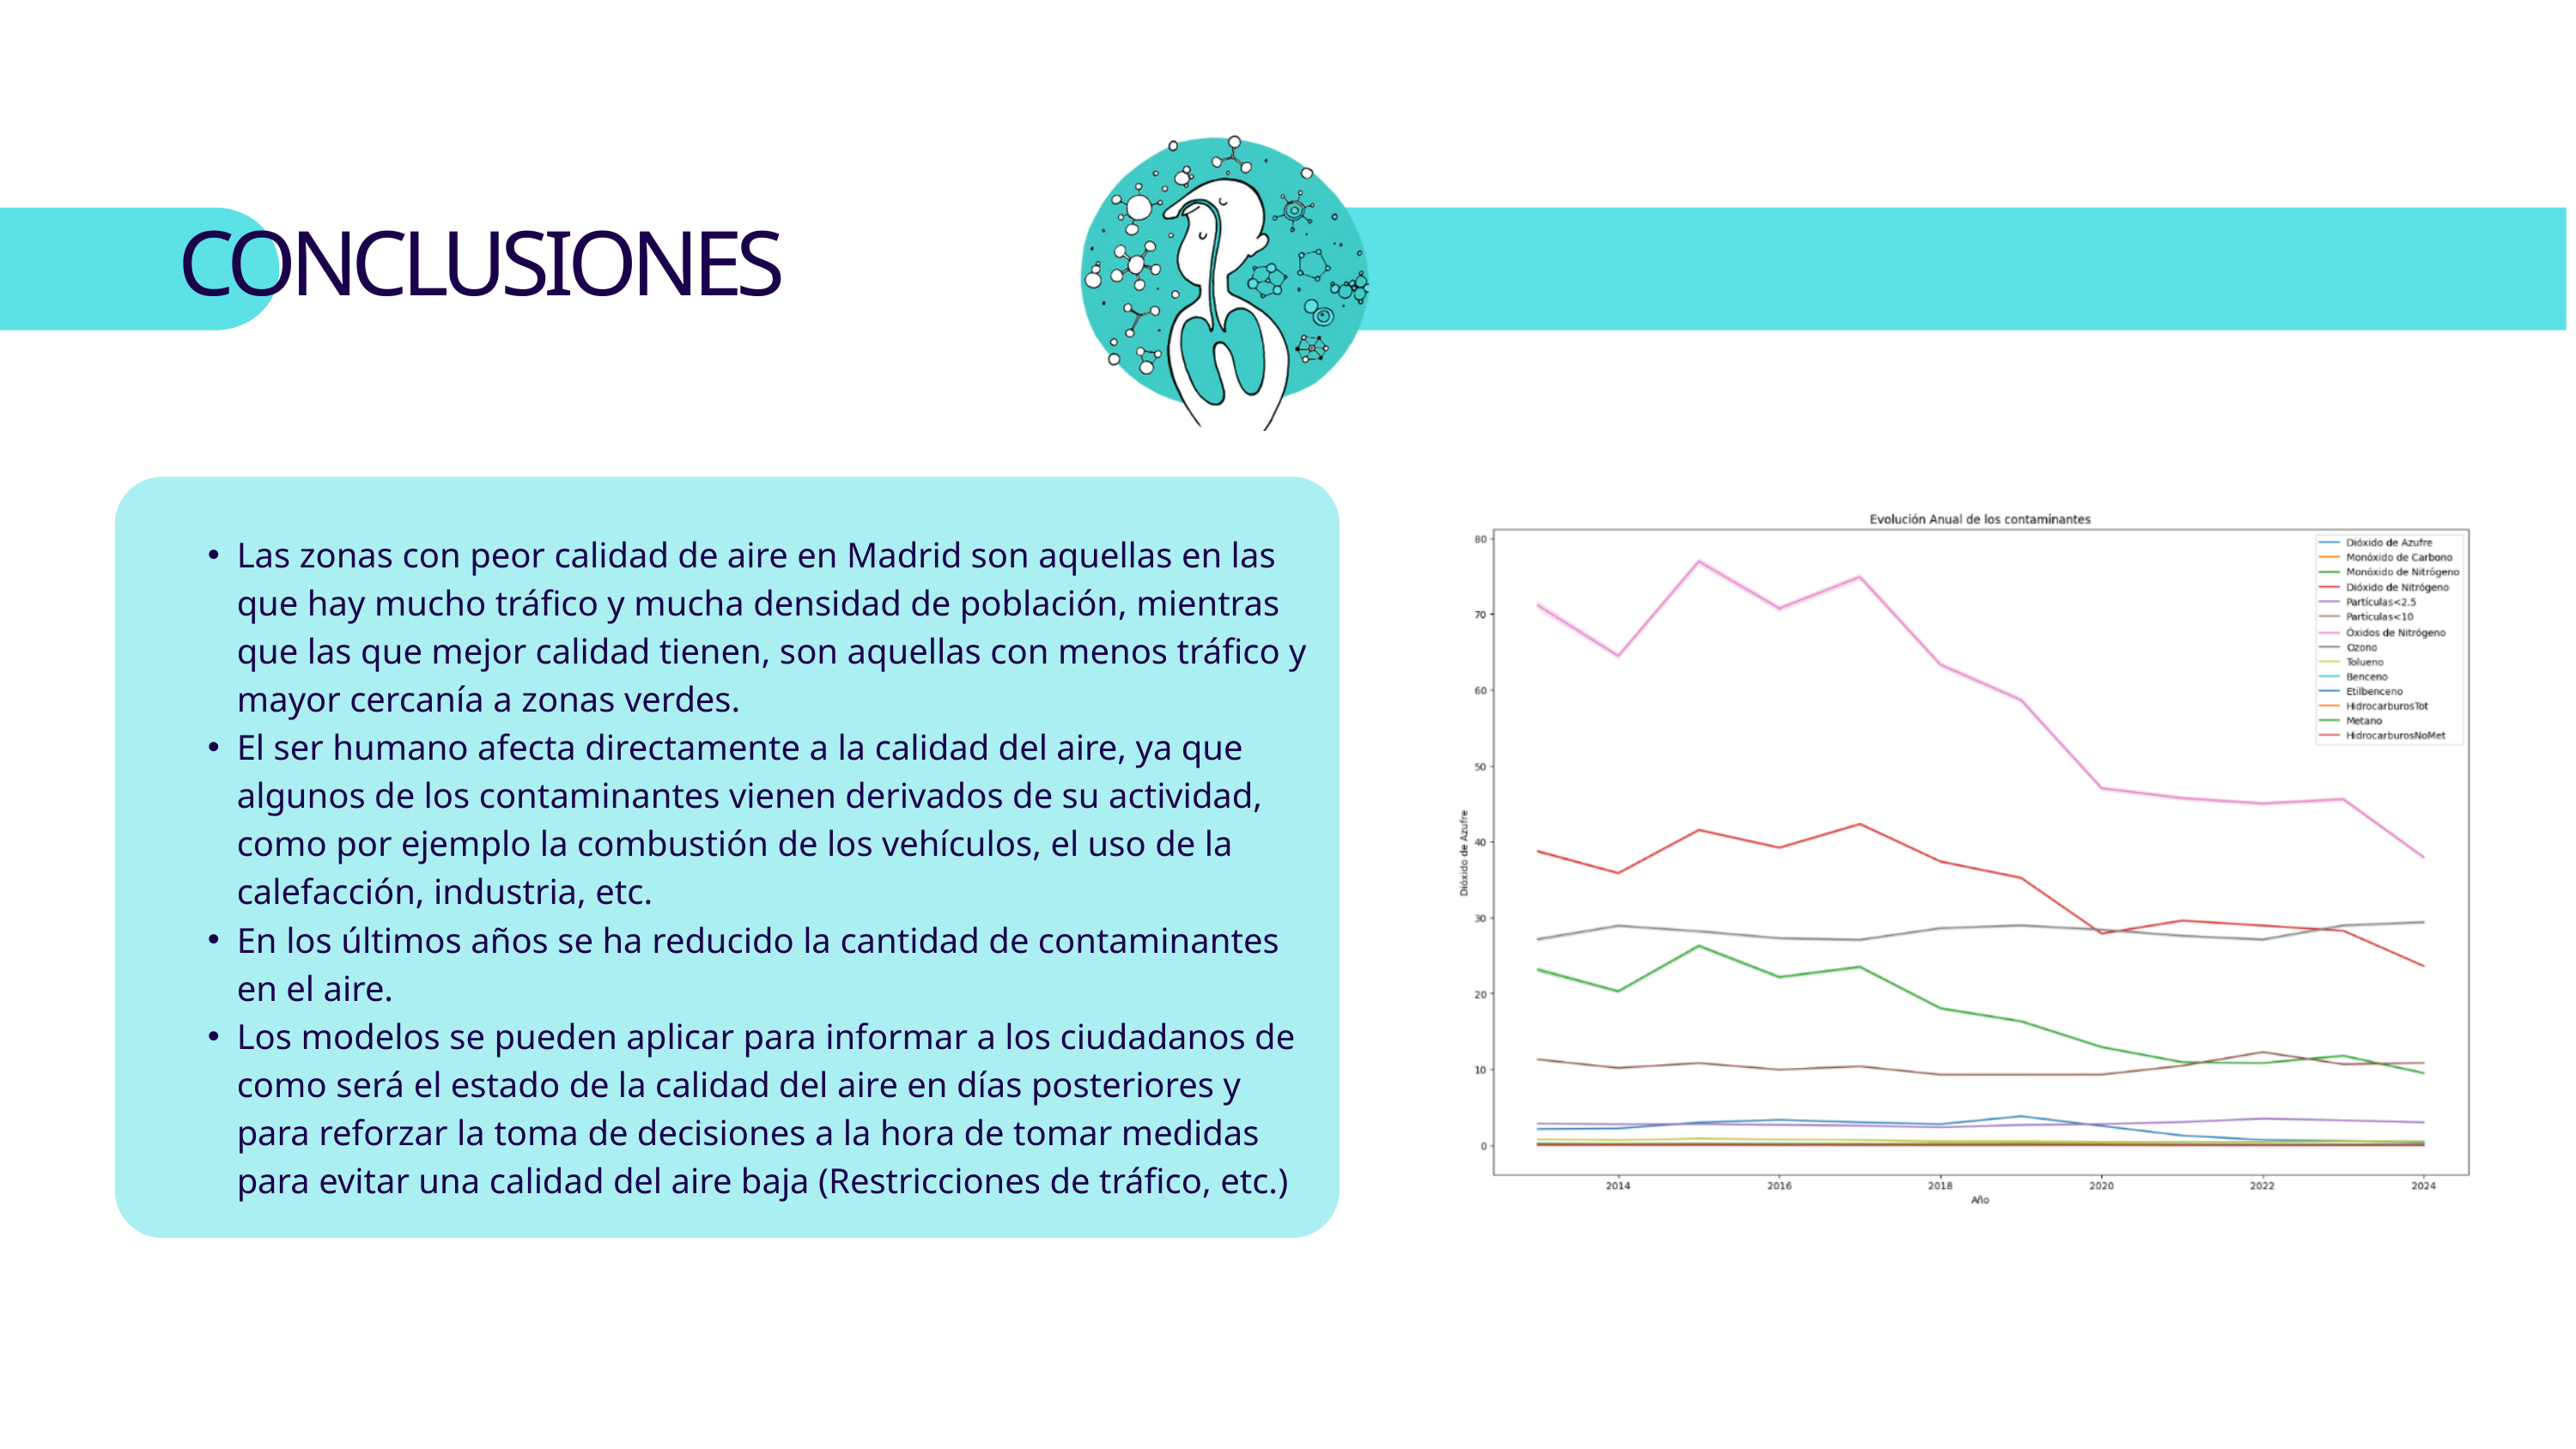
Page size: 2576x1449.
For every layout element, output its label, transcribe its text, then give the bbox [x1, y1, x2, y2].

text_box CONCLUSIONES [202, 245, 1068, 314]
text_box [114, 476, 1340, 1239]
text_box [1068, 106, 1381, 431]
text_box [1833, 0, 1958, 940]
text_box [75, 125, 198, 412]
text_box [1452, 502, 2493, 1212]
